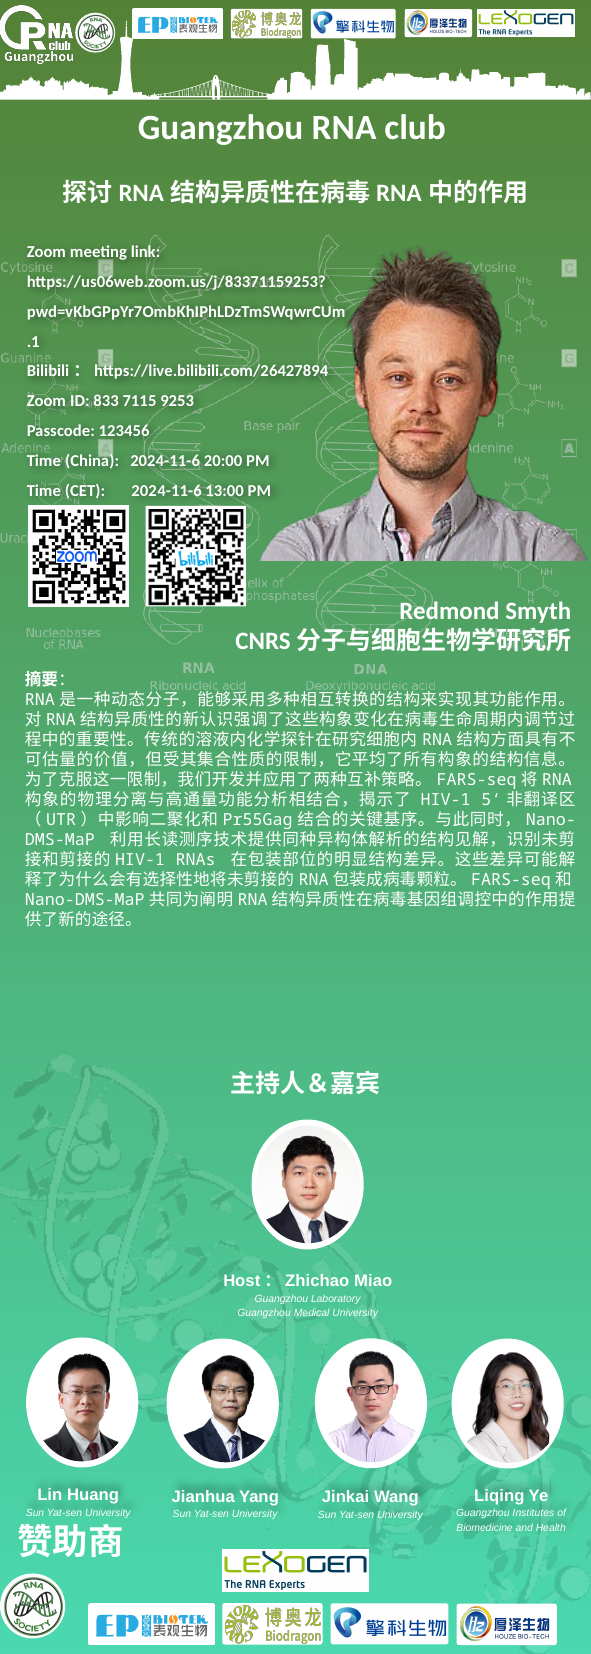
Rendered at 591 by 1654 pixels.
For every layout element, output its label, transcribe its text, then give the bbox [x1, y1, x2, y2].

picture [225, 1605, 321, 1644]
text_box 探讨RNA结构异质性在病毒RNA中的作用 [0, 162, 591, 221]
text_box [145, 505, 247, 607]
text_box 主持人＆嘉宾 [149, 1061, 462, 1104]
picture [477, 9, 575, 37]
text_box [0, 1119, 591, 1550]
picture [252, 221, 591, 562]
picture [450, 1601, 559, 1646]
text_box Redmond Smyth CNRS分子与细胞生物学研究所 [188, 575, 591, 673]
picture [0, 1573, 66, 1639]
text_box 摘要： RNA是一种动态分子，能够采用多种相互转换的结构来实现其功能作用。对RNA结构异质性的新认识强调了这些构象变化在病毒生命周期内调节过程中的重要性。传统的溶液内化学探针在研究细胞内RNA结构方面具有不可估量的价值，但受其集合性质的限制，它平均了所有构象的结构信息。为了克服这一限制，我们开发并应用了两种互补策略。FARS-seq将RNA构象的物理分离与高通量功能分析相结合，揭示了 HIV-1 5‘非翻译区（UTR）中影响二聚化和Pr55Gag结合的关键基序。与此同时，Nano-DMS-MaP 利用长读测序技术提供同种异构体解析的结构见解，识别未剪接和剪接的HIV-1 RNAs 在包装部位的明显结构差异。这些差异可能解释了为什么会有选择性地将未剪接的RNA包装成病毒颗粒。FARS-seq和Nano-DMS-MaP共同为阐明RNA结构异质性在病毒基因组调控中的作用提供了新的途径。 [10, 661, 591, 985]
picture [310, 8, 396, 39]
picture [330, 1603, 449, 1645]
picture [132, 8, 223, 39]
picture [0, 5, 116, 65]
picture [222, 1550, 369, 1592]
picture [88, 1603, 215, 1645]
picture [27, 505, 129, 607]
picture [400, 7, 473, 38]
text_box 赞助商 [0, 1557, 216, 1565]
picture [232, 10, 301, 38]
text_box Zoom meeting link: https://us06web.zoom.us/j/83371159253?pwd=vKbGPpYr7OmbKhIPhLDzTmSWqwrCUm.1 Bilibili：https://live.bilibili.com/26427894 Zoom ID: 833 7115 9253 Passcode: 123456 Time (China): 2024-11-6 20:00 PM Time (CET): 2024-11-6 13:00 PM [12, 223, 248, 508]
